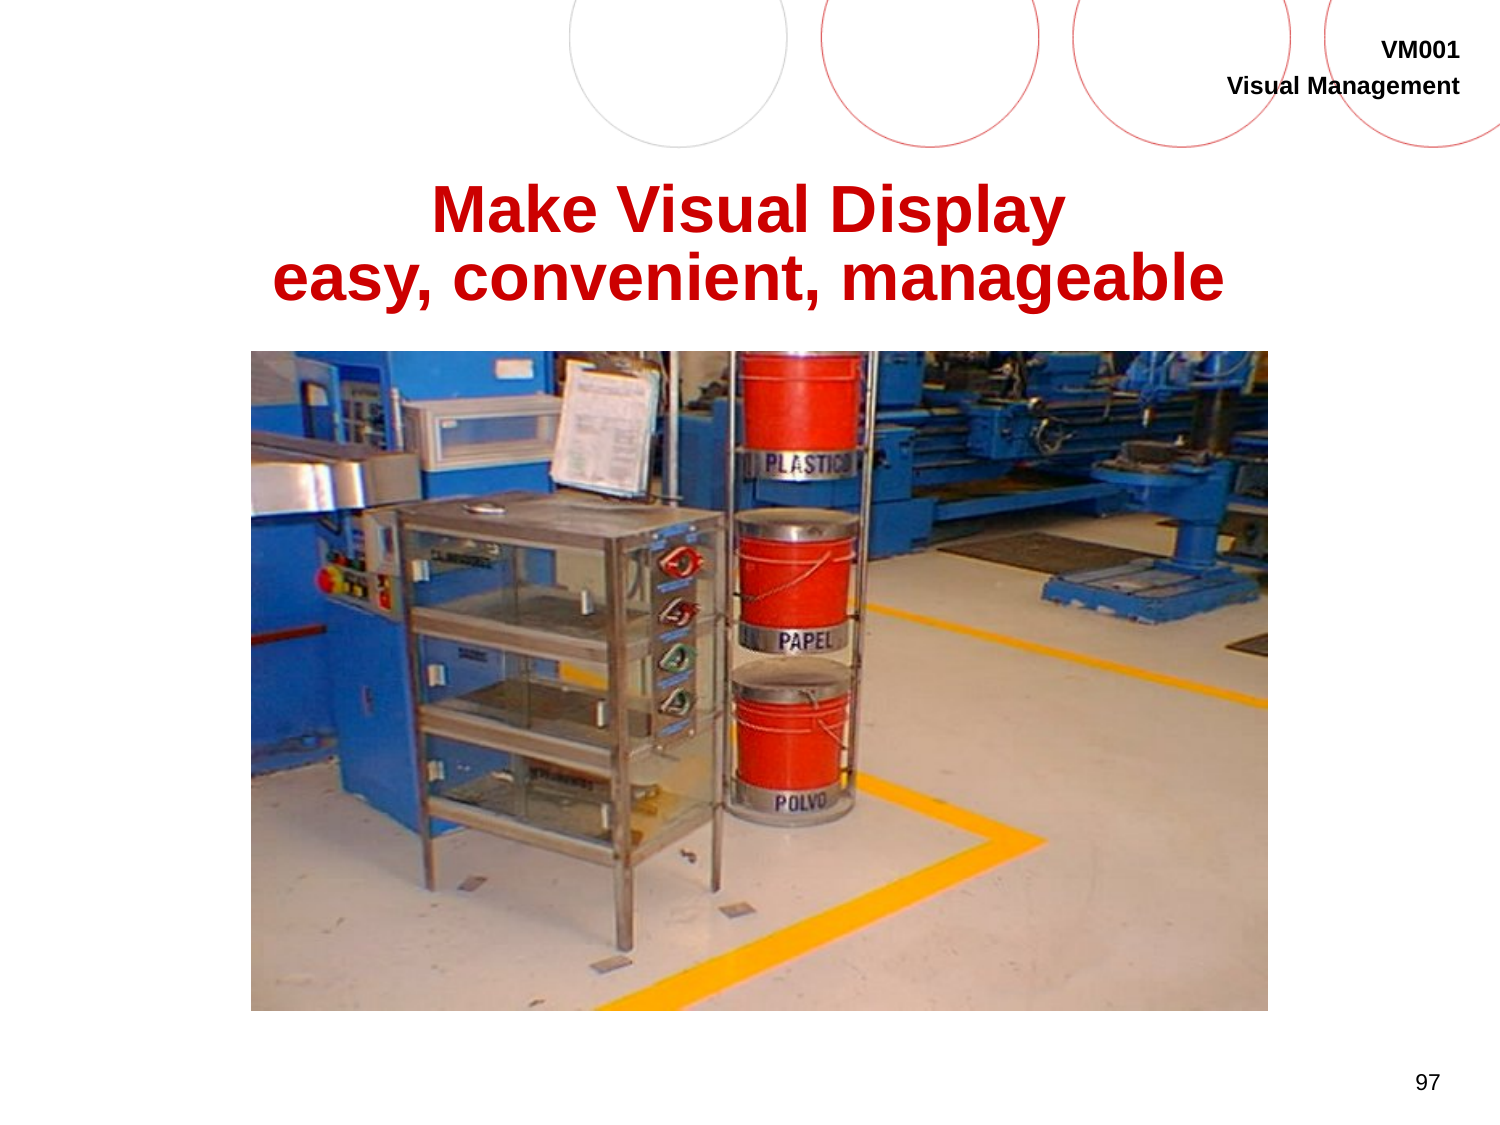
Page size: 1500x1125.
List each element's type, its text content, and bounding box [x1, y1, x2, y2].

picture [568, 0, 1500, 149]
picture [251, 351, 1268, 1011]
title Make Visual Display easy, convenient, manageable [93, 177, 1406, 328]
